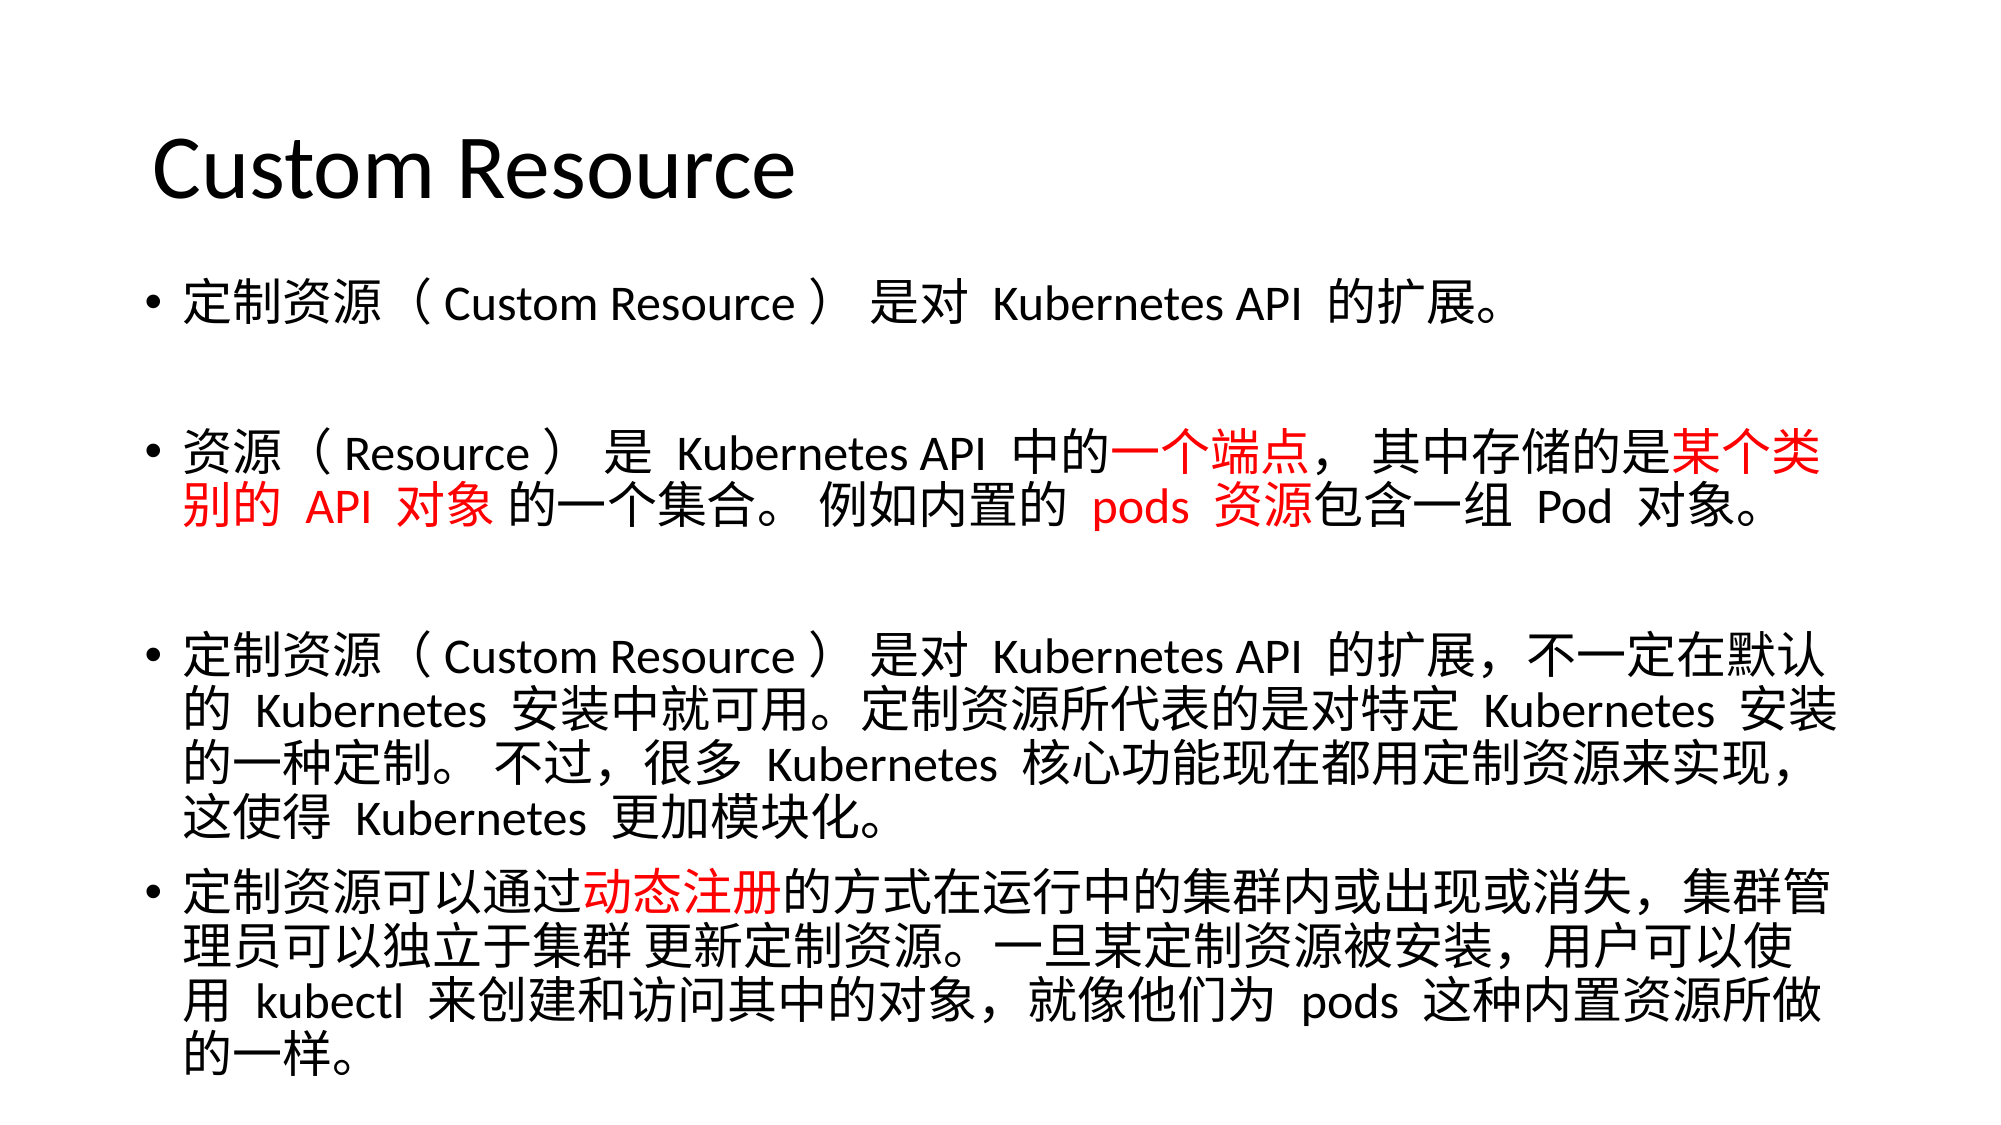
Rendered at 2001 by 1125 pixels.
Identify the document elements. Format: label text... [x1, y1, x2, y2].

title Custom Resource [137, 59, 1863, 278]
list 定制资源（Custom Resource） 是对 Kubernetes API 的扩展。 资源（Resource） 是 Kubernetes API 中的一个端点， 其中存储的是某个类别的 API 对象 的一个集合。 例如内置的 pods 资源包含一组 Pod 对象。 定制资源（Custom Resource） 是对 Kubernetes API 的扩展，不一定在默认的 Kubernetes 安装中就可用。定制资源所代表的是对特定 Kubernetes 安装的一种定制。 不过，很多 Kubernetes 核心功能现在都用定制资源来实现，这使得 Kubernetes 更加模块化。 定制资源可以通过动态注册的方式在运行中的集群内或出现或消失，集群管理员可以独立于集群 更新定制资源。一旦某定制资源被安装，用户可以使用 kubectl 来创建和访问其中的对象，就像他们为 pods 这种内置资源所做的一样。 [129, 269, 1855, 1044]
